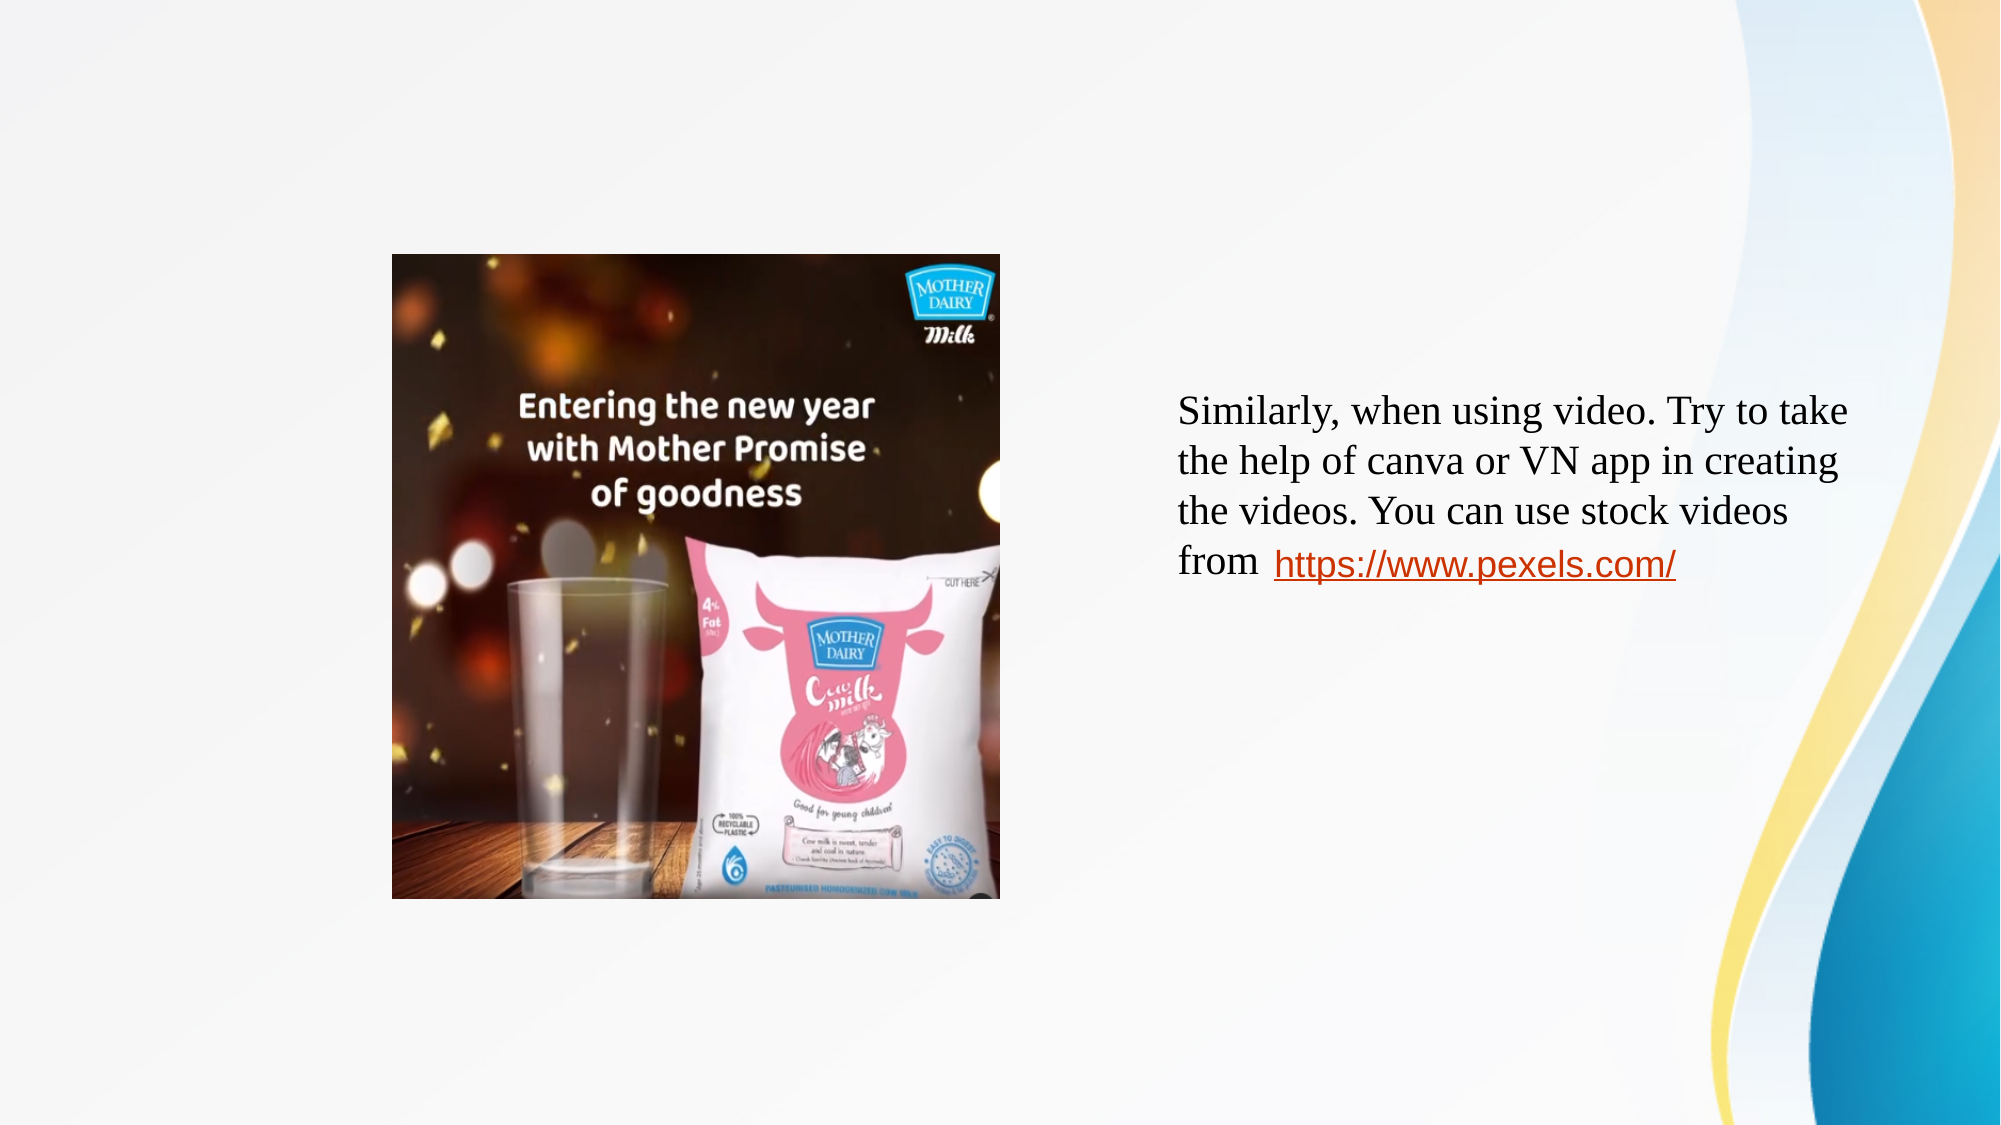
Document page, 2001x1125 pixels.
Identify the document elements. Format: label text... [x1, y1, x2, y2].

picture [0, 0, 2001, 1125]
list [392, 254, 1000, 899]
text_box Similarly, when using video. Try to take the help of canva or VN app in creating the videos. You can use stock videos from [1162, 375, 1888, 591]
text_box https://www.pexels.com/ [1259, 532, 2000, 592]
